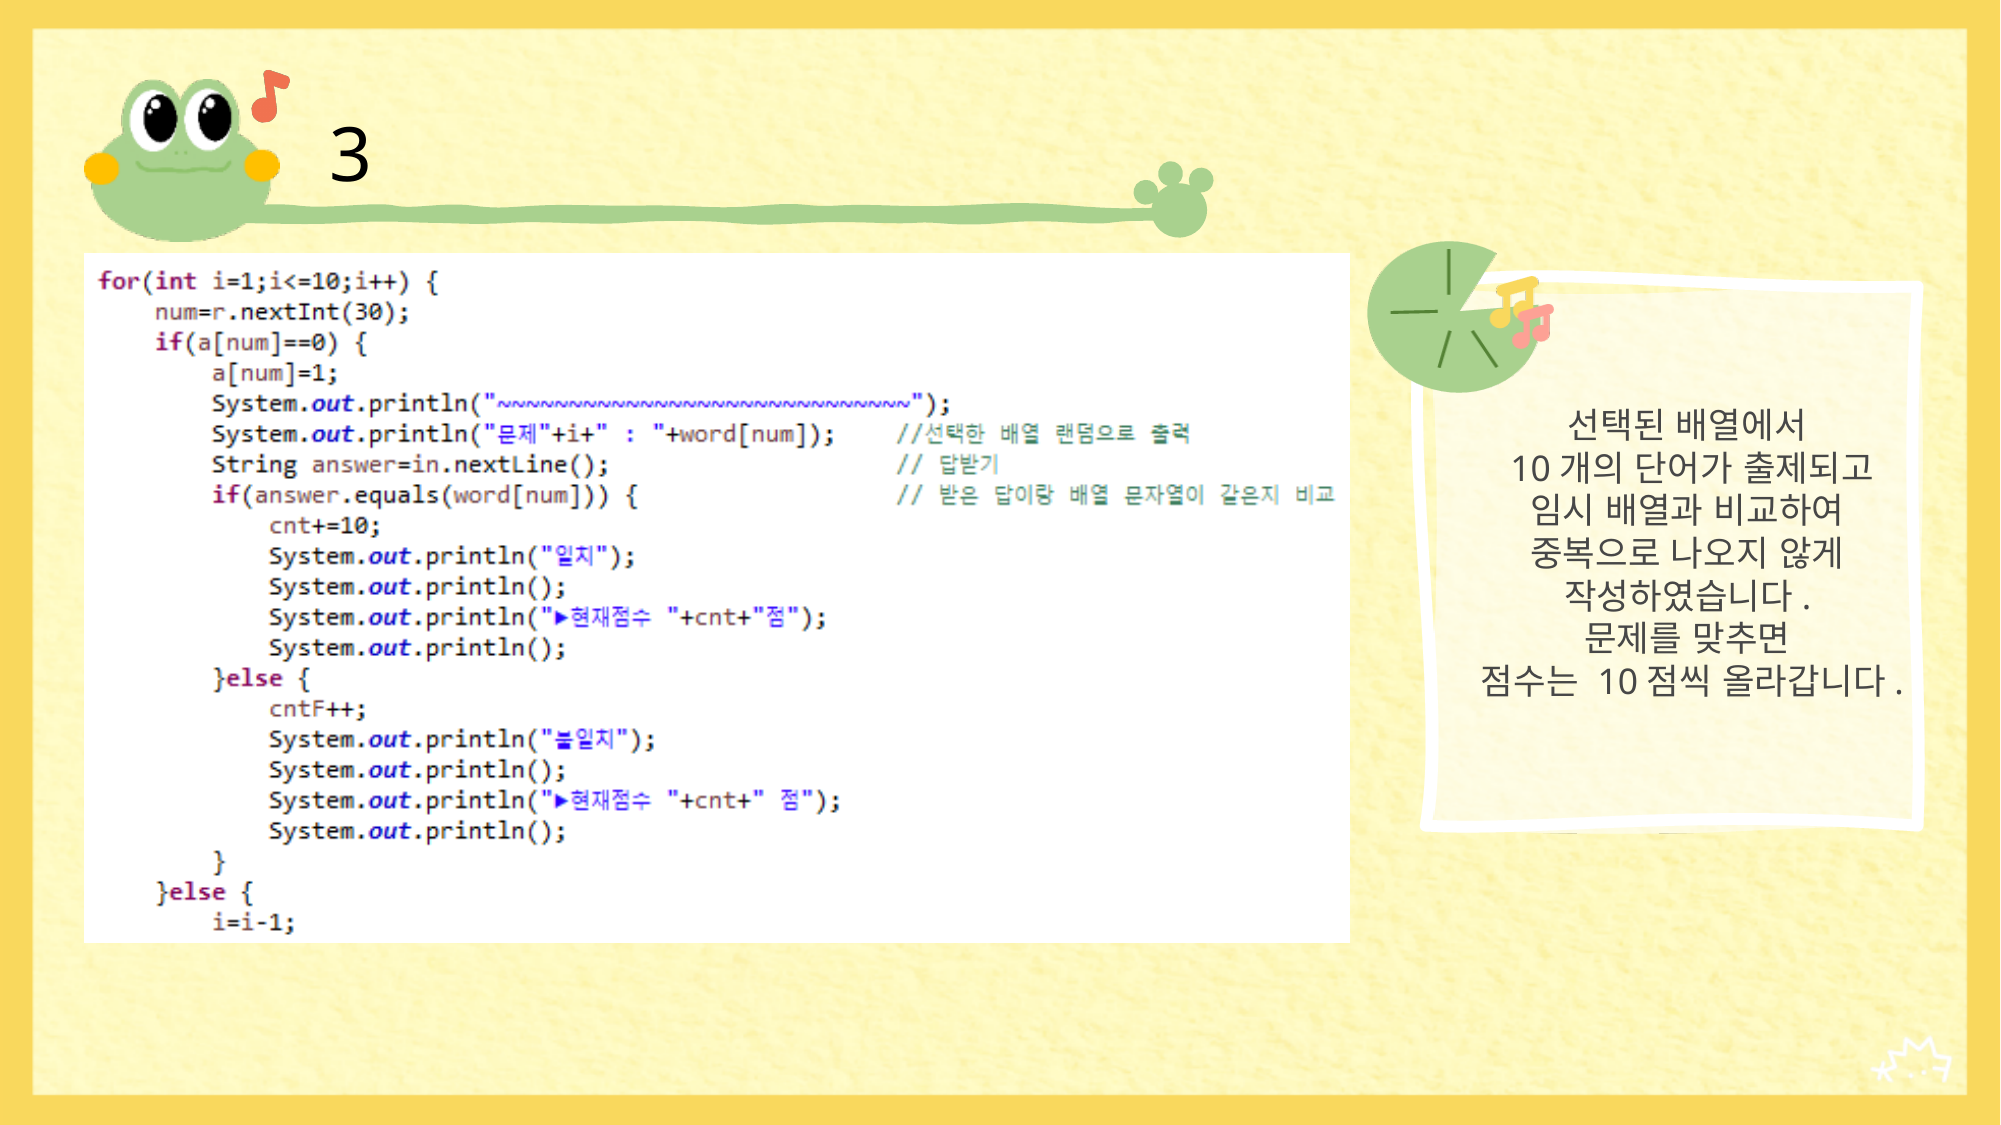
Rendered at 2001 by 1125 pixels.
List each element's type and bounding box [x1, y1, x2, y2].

picture [0, 0, 2001, 1125]
text_box [84, 79, 1218, 242]
text_box [1367, 241, 1955, 849]
